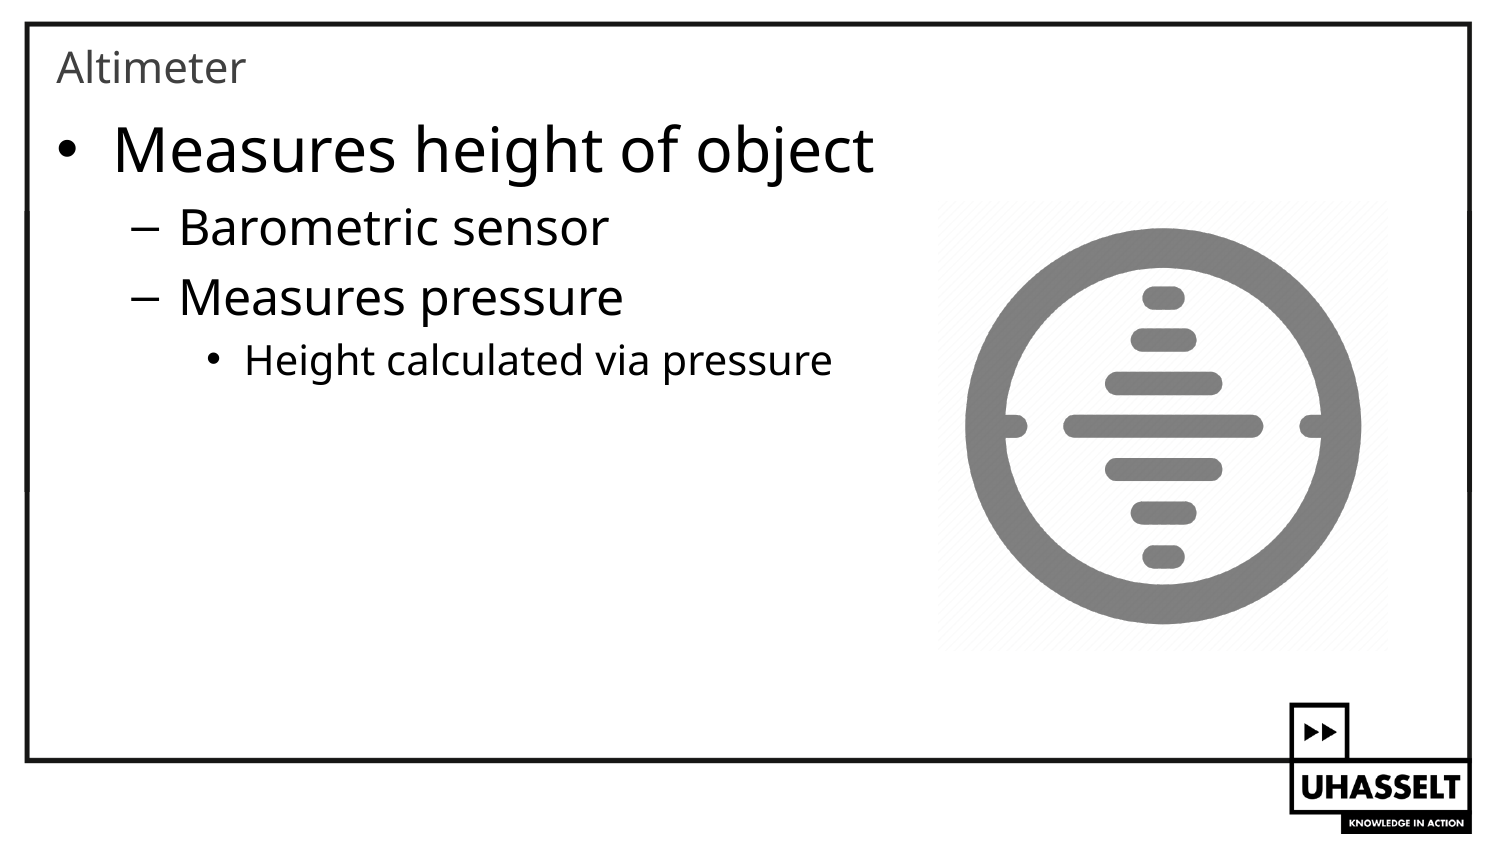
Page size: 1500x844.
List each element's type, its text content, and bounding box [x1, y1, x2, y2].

title Altimeter [41, 32, 1459, 100]
picture [20, 20, 1476, 834]
list Measures height of object Barometric sensor Measures pressure Height calculated via pressure [41, 102, 1459, 750]
